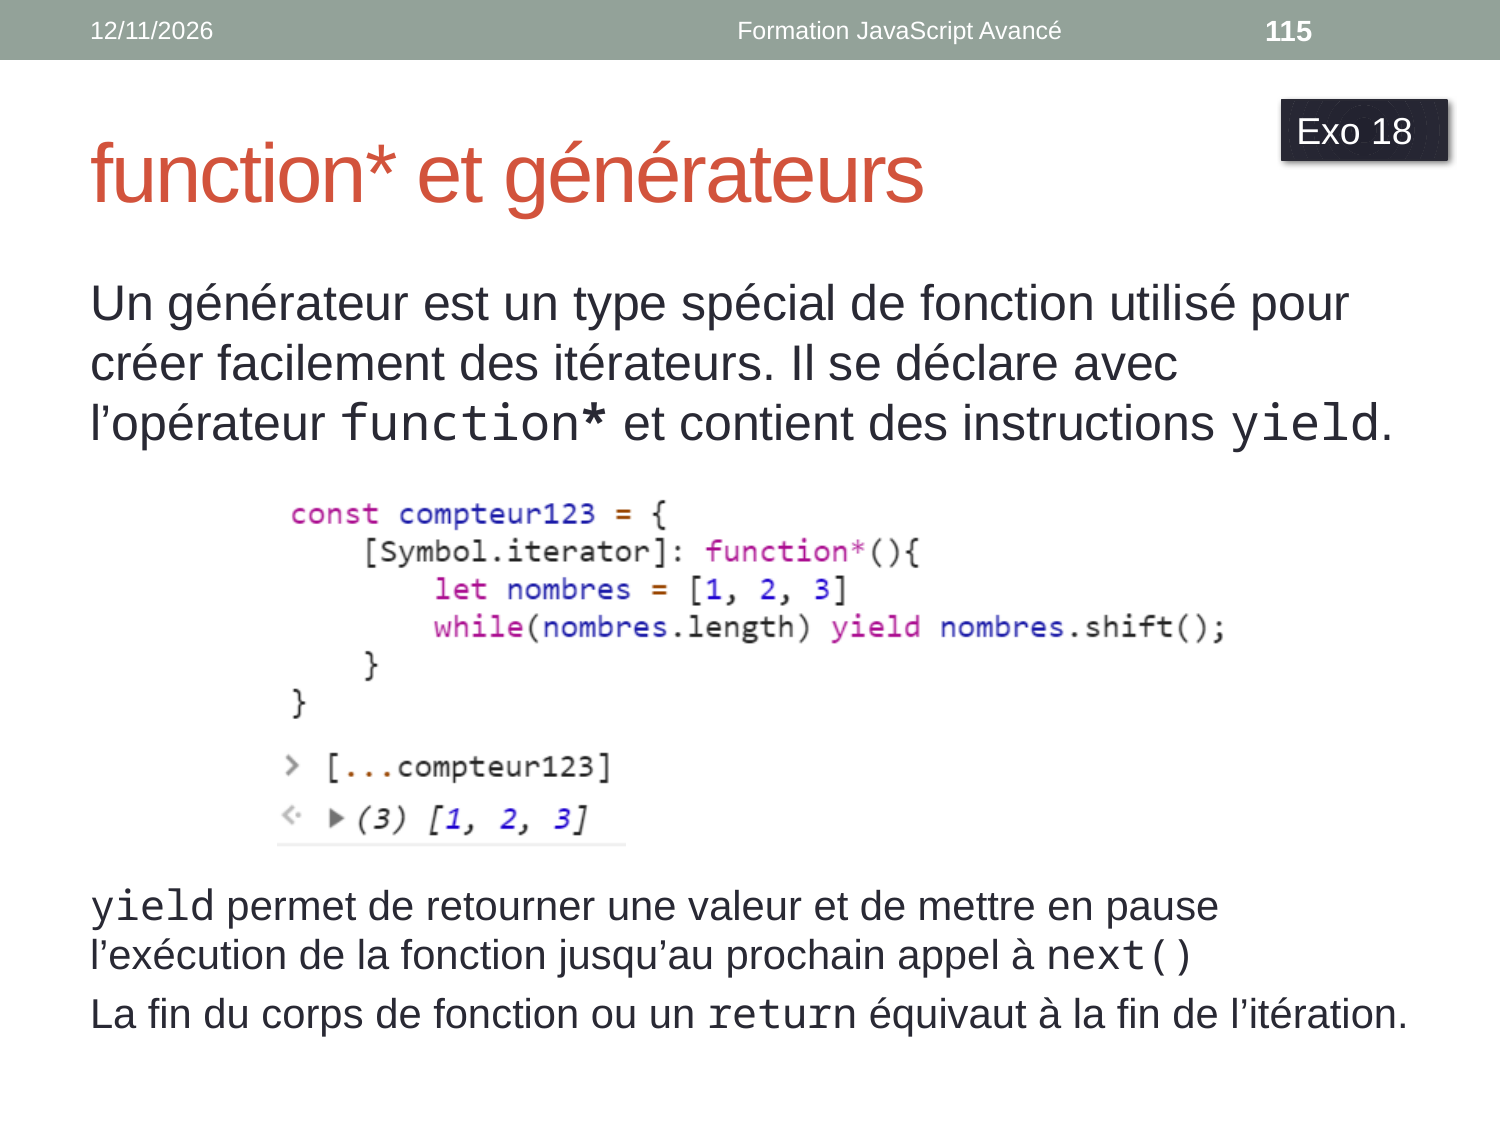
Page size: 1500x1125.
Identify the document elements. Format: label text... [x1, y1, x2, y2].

slide_number 115 [1250, 3, 1425, 57]
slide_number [75, 3, 550, 57]
picture [277, 739, 627, 856]
footer Formation JavaScript Avancé [562, 3, 1238, 57]
list Un générateur est un type spécial de fonction utilisé pour créer facilement des itérateurs. Il se déclare avec l’opérateur function* et contient des instructions yield. yield permet de retourner une valeur et de mettre en pause l’exécution de la fonction jusqu’au prochain appel à next() La fin du corps de fonction ou un return équivaut à la fin de l’itération. [75, 262, 1425, 1063]
picture [277, 491, 1234, 730]
title function* et générateurs [75, 87, 1425, 250]
text_box Exo 18 [1281, 99, 1448, 161]
